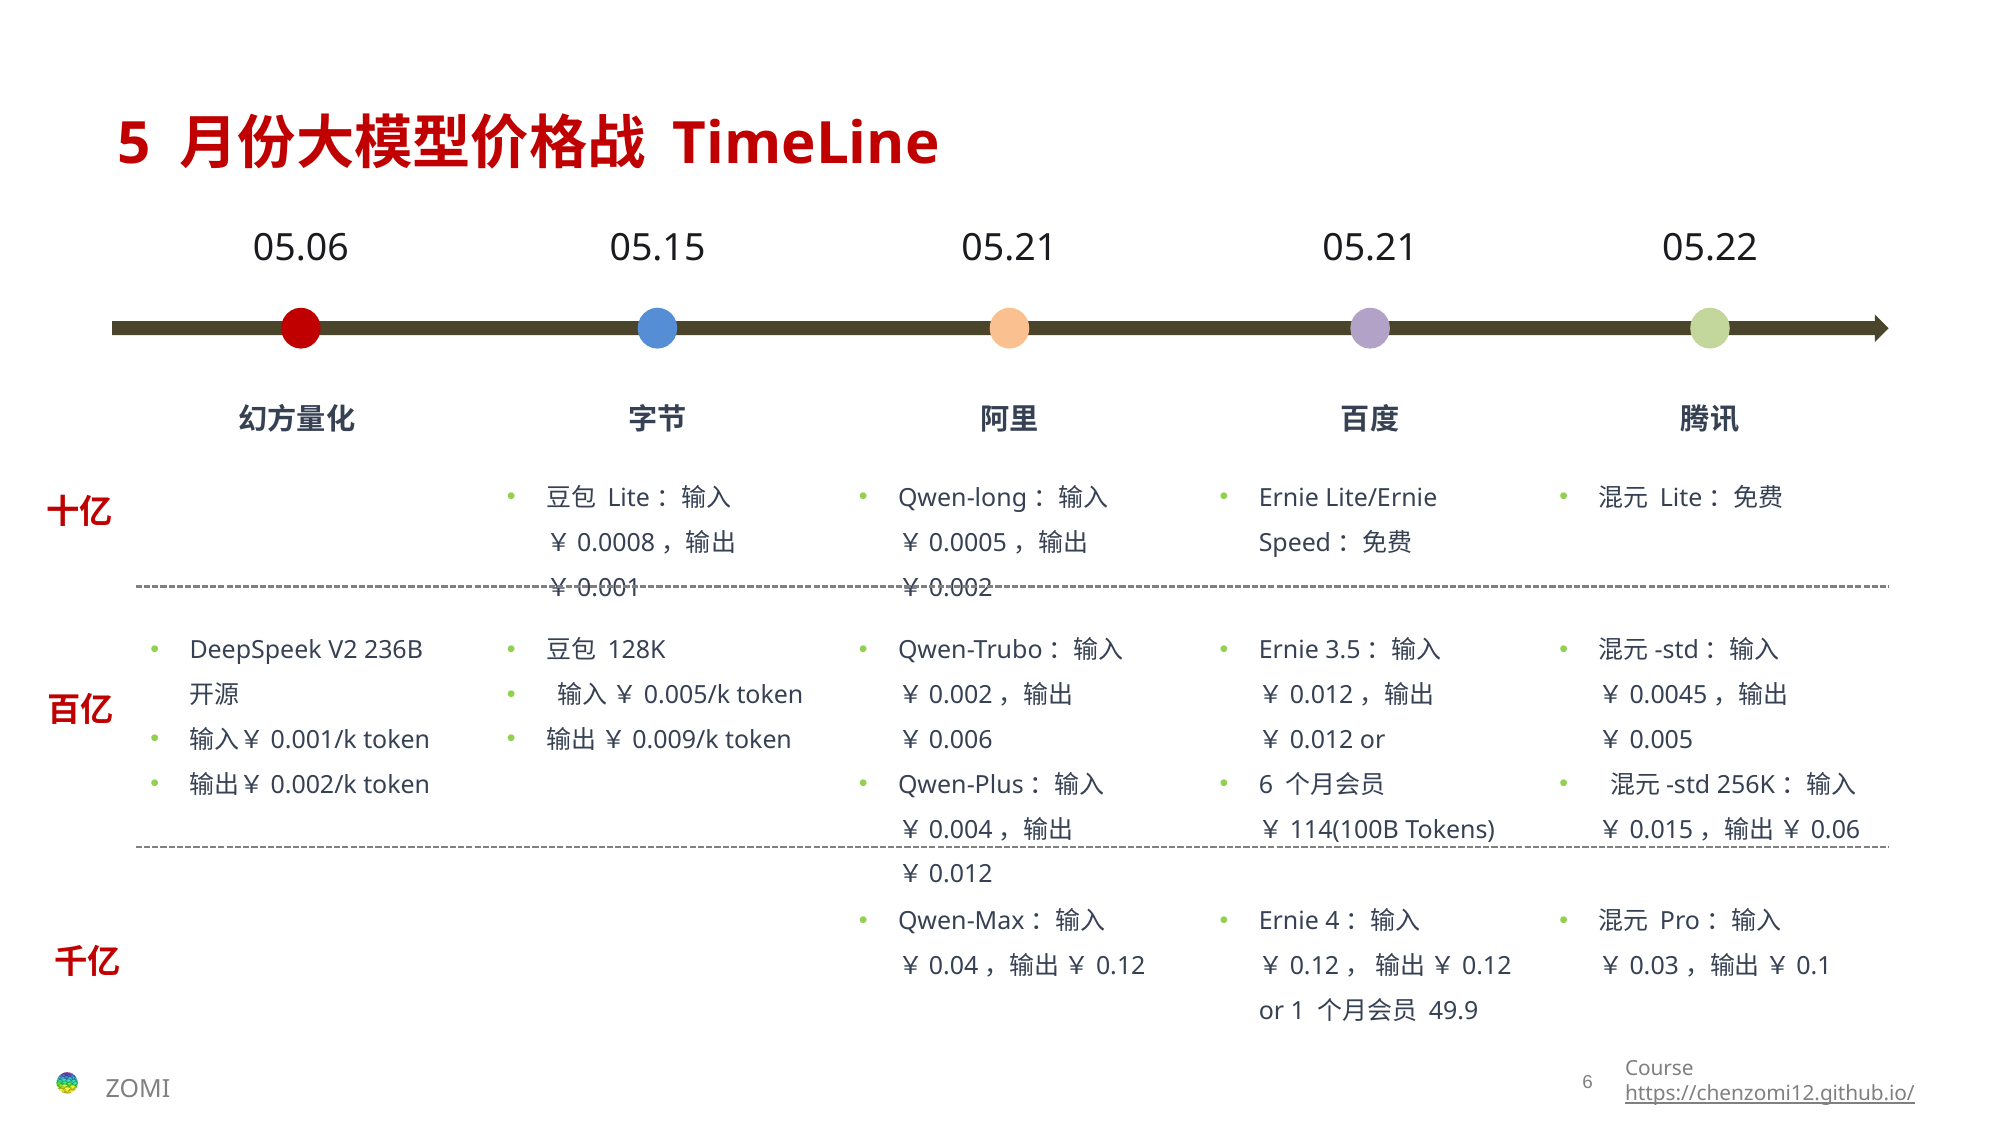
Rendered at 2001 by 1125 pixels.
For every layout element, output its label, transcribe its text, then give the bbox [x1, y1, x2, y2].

text_box 05.15 [557, 215, 758, 276]
text_box 百亿 [21, 661, 141, 737]
text_box 阿里 [873, 376, 1146, 459]
text_box [321, 319, 637, 338]
text_box 腾讯 [1573, 376, 1847, 459]
text_box [1391, 319, 1690, 338]
text_box [678, 319, 989, 338]
text_box [1730, 312, 1891, 344]
text_box 05.21 [909, 215, 1110, 276]
text_box 05.21 [1270, 215, 1471, 276]
text_box 混元-std：输入 ￥0.0045，输出 ￥0.005 混元-std 256K：输入 ￥0.015，输出 ￥0.06 [1544, 611, 1876, 846]
text_box 05.22 [1609, 215, 1811, 276]
text_box 十亿 [27, 462, 131, 539]
text_box 混元 Pro：输入 ￥0.03，输出 ￥0.1 [1544, 882, 1876, 1040]
text_box 字节 [521, 376, 794, 459]
text_box 幻方量化 [160, 376, 433, 464]
text_box [279, 305, 323, 351]
text_box Qwen-long：输入 ￥0.0005，输出 ￥0.002 [844, 459, 1175, 557]
text_box [1030, 319, 1350, 338]
text_box [109, 319, 280, 338]
picture [57, 1073, 77, 1093]
text_box 豆包 128K 输入 ￥0.005/k token 输出 ￥0.009/k token [492, 611, 823, 846]
text_box Ernie 4：输入￥0.12， 输出 ￥0.12 or 1 个月会员 49.9 [1204, 882, 1536, 1040]
text_box [1348, 305, 1393, 351]
text_box [1688, 305, 1732, 351]
text_box Qwen-Max：输入 ￥0.04，输出 ￥0.12 [844, 882, 1175, 1040]
text_box [635, 305, 680, 351]
text_box 混元 Lite：免费 [1544, 459, 1876, 557]
text_box [987, 305, 1032, 351]
text_box Ernie 3.5：输入 ￥0.012，输出￥0.012 or 6 个月会员 ￥114(100B Tokens) [1204, 611, 1536, 846]
list DeepSpeek V2 236B开源 输入￥0.001/k token 输出￥0.002/k token [135, 611, 467, 846]
title 5 月份大模型价格战 TimeLine [102, 91, 1901, 189]
text_box 百度 [1233, 376, 1507, 459]
text_box Qwen-Trubo：输入 ￥0.002，输出￥0.006 Qwen-Plus：输入 ￥0.004，输出￥0.012 [844, 611, 1175, 846]
text_box Ernie Lite/Ernie Speed：免费 [1204, 459, 1536, 557]
text_box 豆包 Lite：输入 ￥0.0008，输出 ￥0.001 [492, 459, 823, 557]
text_box 05.06 [200, 215, 401, 276]
text_box 千亿 [27, 913, 148, 989]
